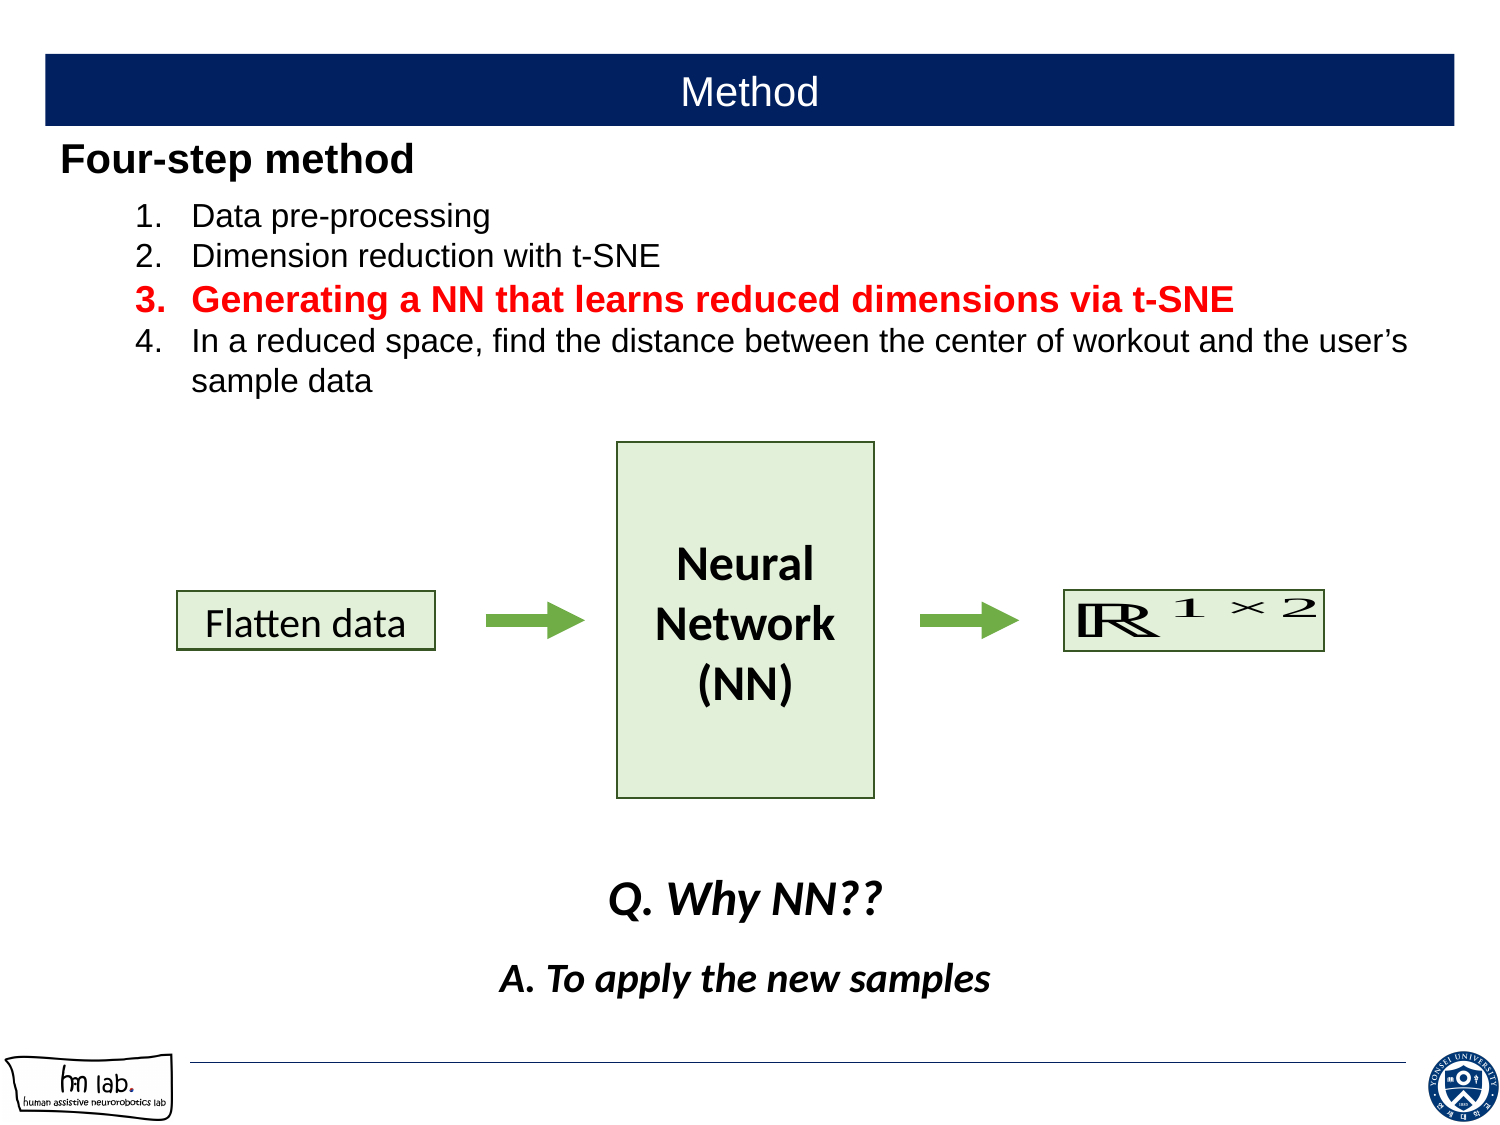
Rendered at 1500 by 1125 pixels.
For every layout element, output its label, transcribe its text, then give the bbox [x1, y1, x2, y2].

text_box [177, 442, 1323, 799]
text_box Method [45, 53, 1455, 124]
text_box A. To apply the new samples [423, 943, 1068, 1009]
text_box Q. Why NN?? [467, 857, 1024, 933]
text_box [2, 1051, 1499, 1122]
text_box Four-step method Data pre-processing Dimension reduction with t-SNE Generating a NN that learns reduced dimensions via t-SNE In a reduced space, find the distance between the center of workout and the user’s sample data [45, 124, 1455, 407]
